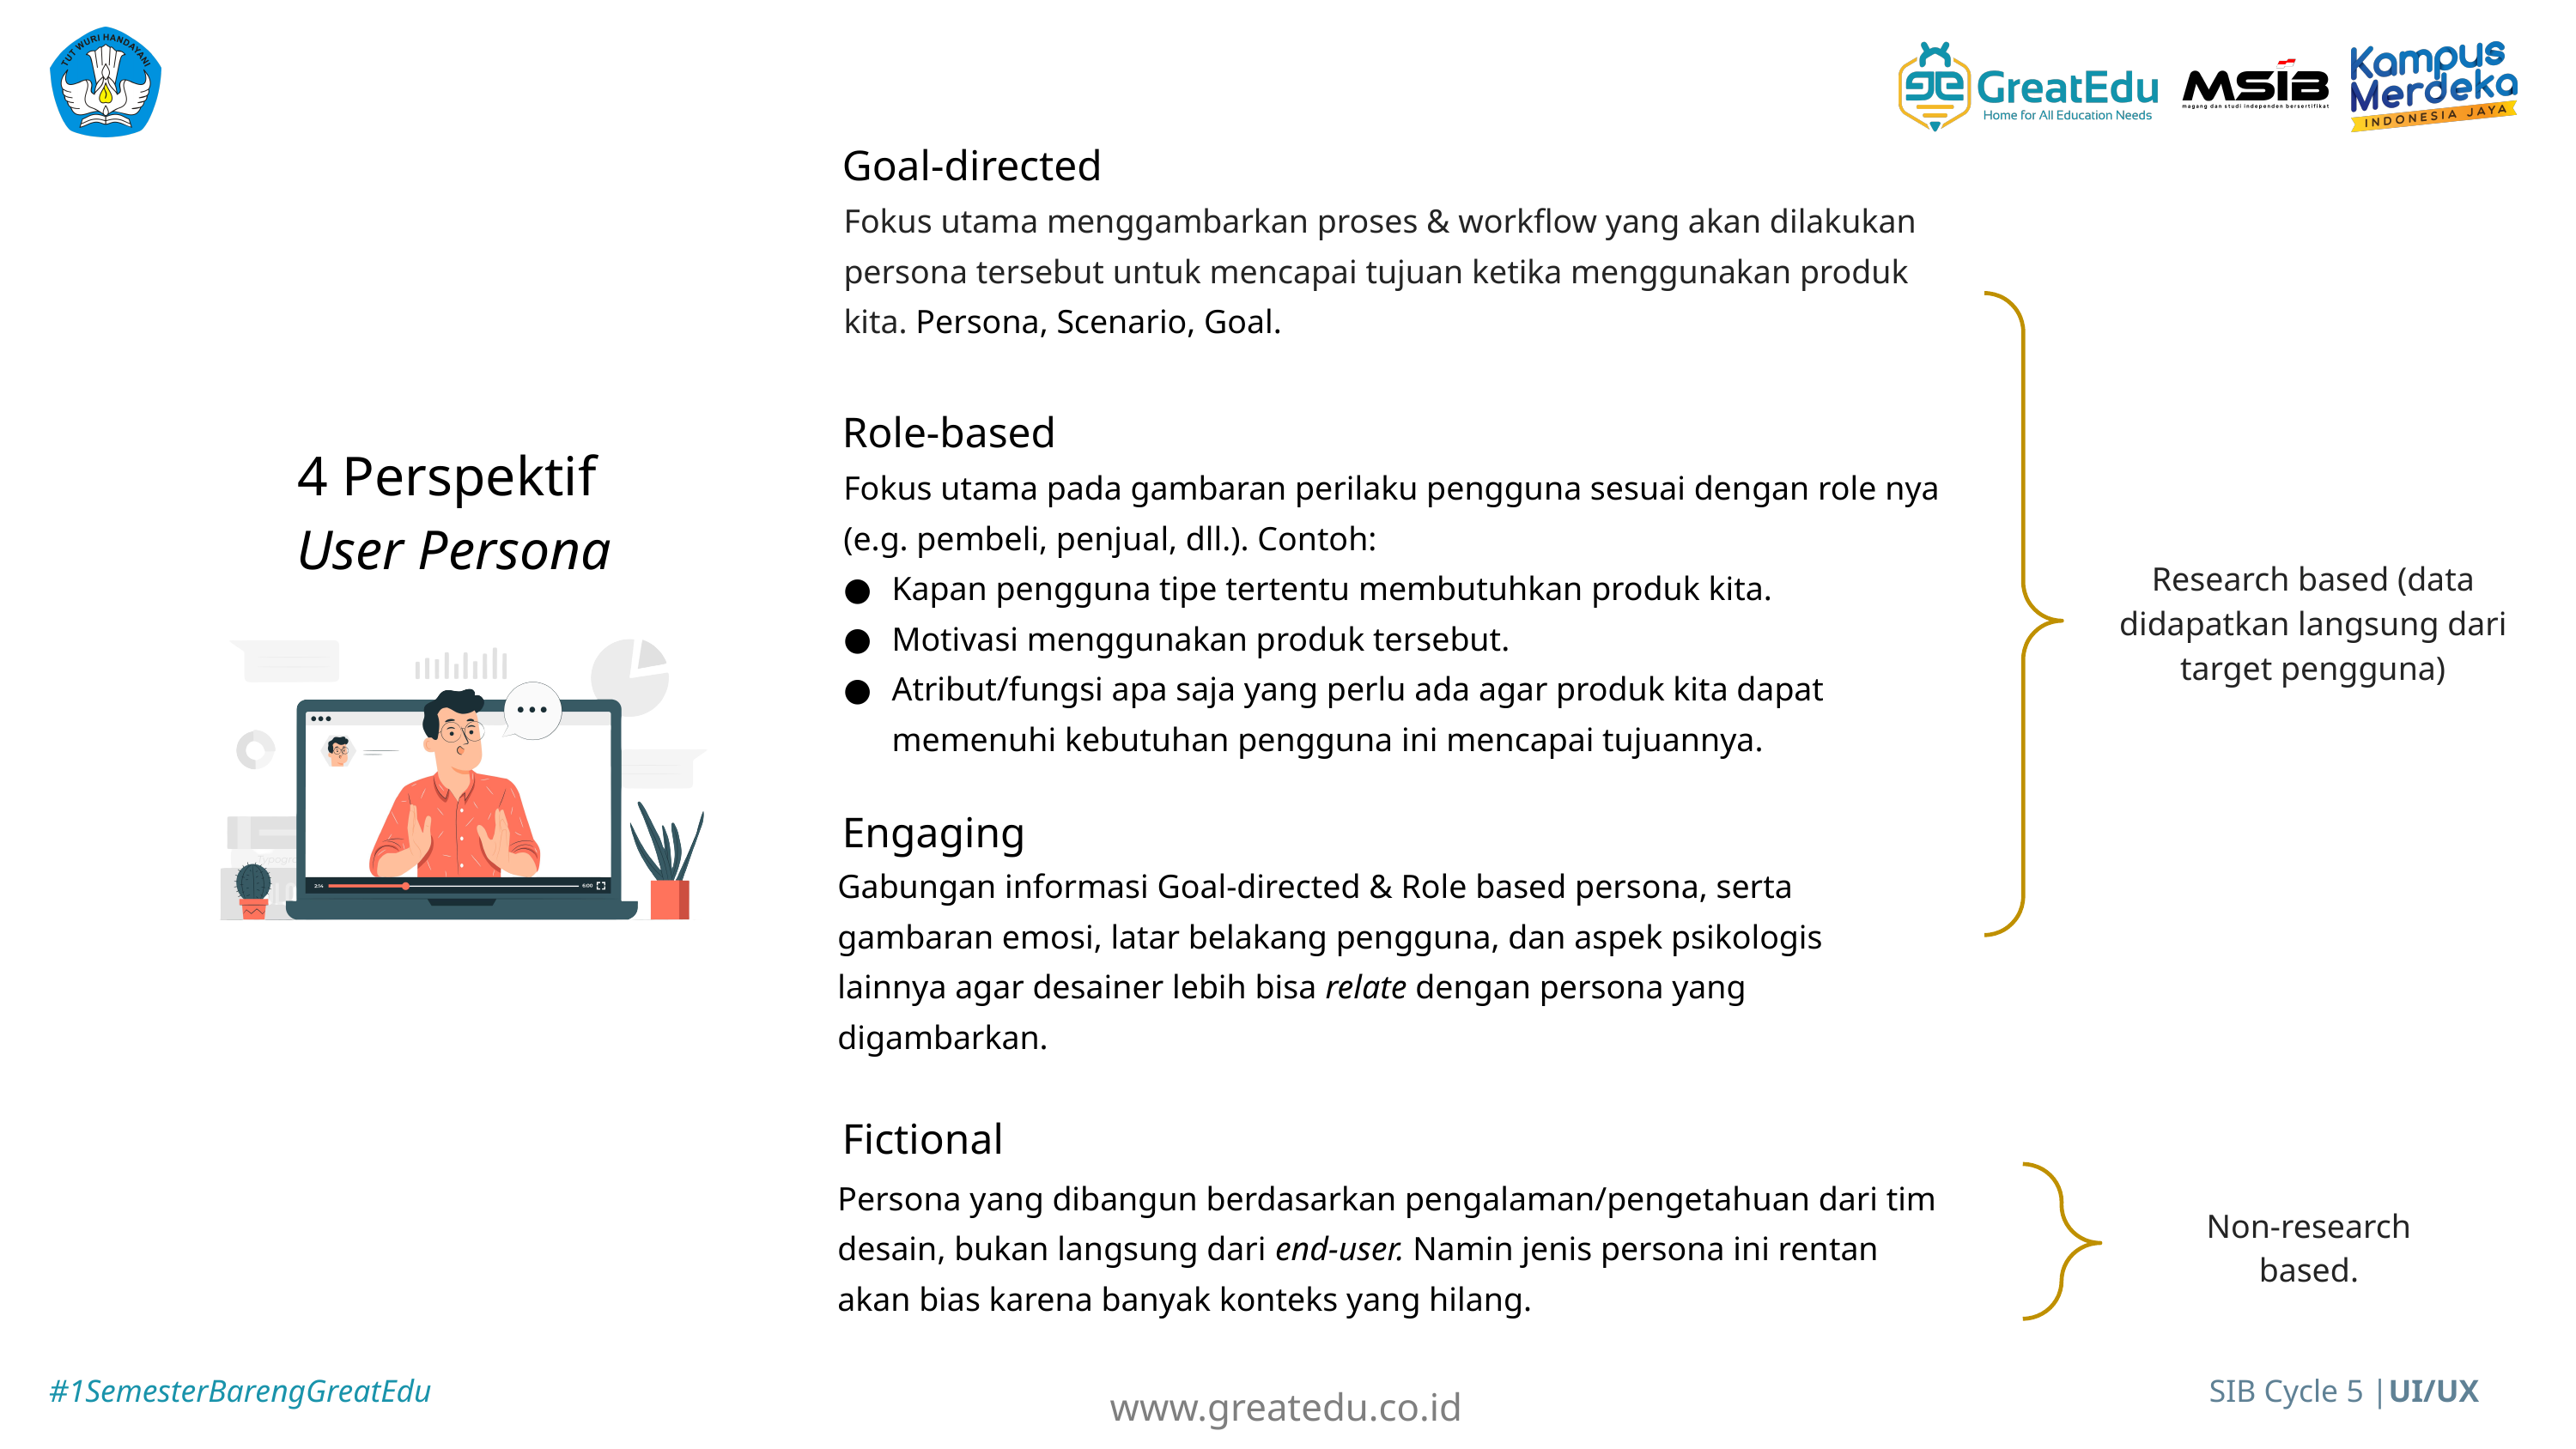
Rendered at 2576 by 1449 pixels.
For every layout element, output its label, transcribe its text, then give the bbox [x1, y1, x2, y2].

text_box Fokus utama pada gambaran perilaku pengguna sesuai dengan role nya (e.g. pembeli, penjual, dll.). Contoh: Kapan pengguna tipe tertentu membutuhkan produk kita. Motivasi menggunakan produk tersebut. Atribut/fungsi apa saja yang perlu ada agar produk kita dapat memenuhi kebutuhan pengguna ini mencapai tujuannya. [830, 443, 1970, 771]
picture [119, 81, 161, 137]
text_box Gabungan informasi Goal-directed & Role based persona, serta gambaran emosi, latar belakang pengguna, dan aspek psikologis lainnya agar desainer lebih bisa relate dengan persona yang digambarkan. [824, 841, 1905, 1069]
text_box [2022, 1163, 2546, 1319]
picture [50, 27, 100, 66]
picture [111, 27, 161, 65]
text_box 4 Perspektif User Persona [184, 419, 725, 594]
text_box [1984, 293, 2546, 936]
picture [62, 45, 150, 126]
picture [1898, 41, 2518, 137]
text_box Persona yang dibangun berdasarkan pengalaman/pengetahuan dari tim desain, bukan langsung dari end-user. Namin jenis persona ini rentan akan bias karena banyak konteks yang hilang. [824, 1154, 1964, 1331]
text_box Fokus utama menggambarkan proses & workflow yang akan dilakukan persona tersebut untuk mencapai tujuan ketika menggunakan produk kita. Persona, Scenario, Goal. [830, 176, 1970, 403]
text_box Fictional [824, 1086, 1257, 1154]
text_box Engaging [824, 779, 1257, 841]
picture [200, 607, 724, 956]
text_box Role-based [824, 384, 1257, 472]
text_box Goal-directed [824, 112, 1257, 205]
picture [50, 78, 92, 137]
